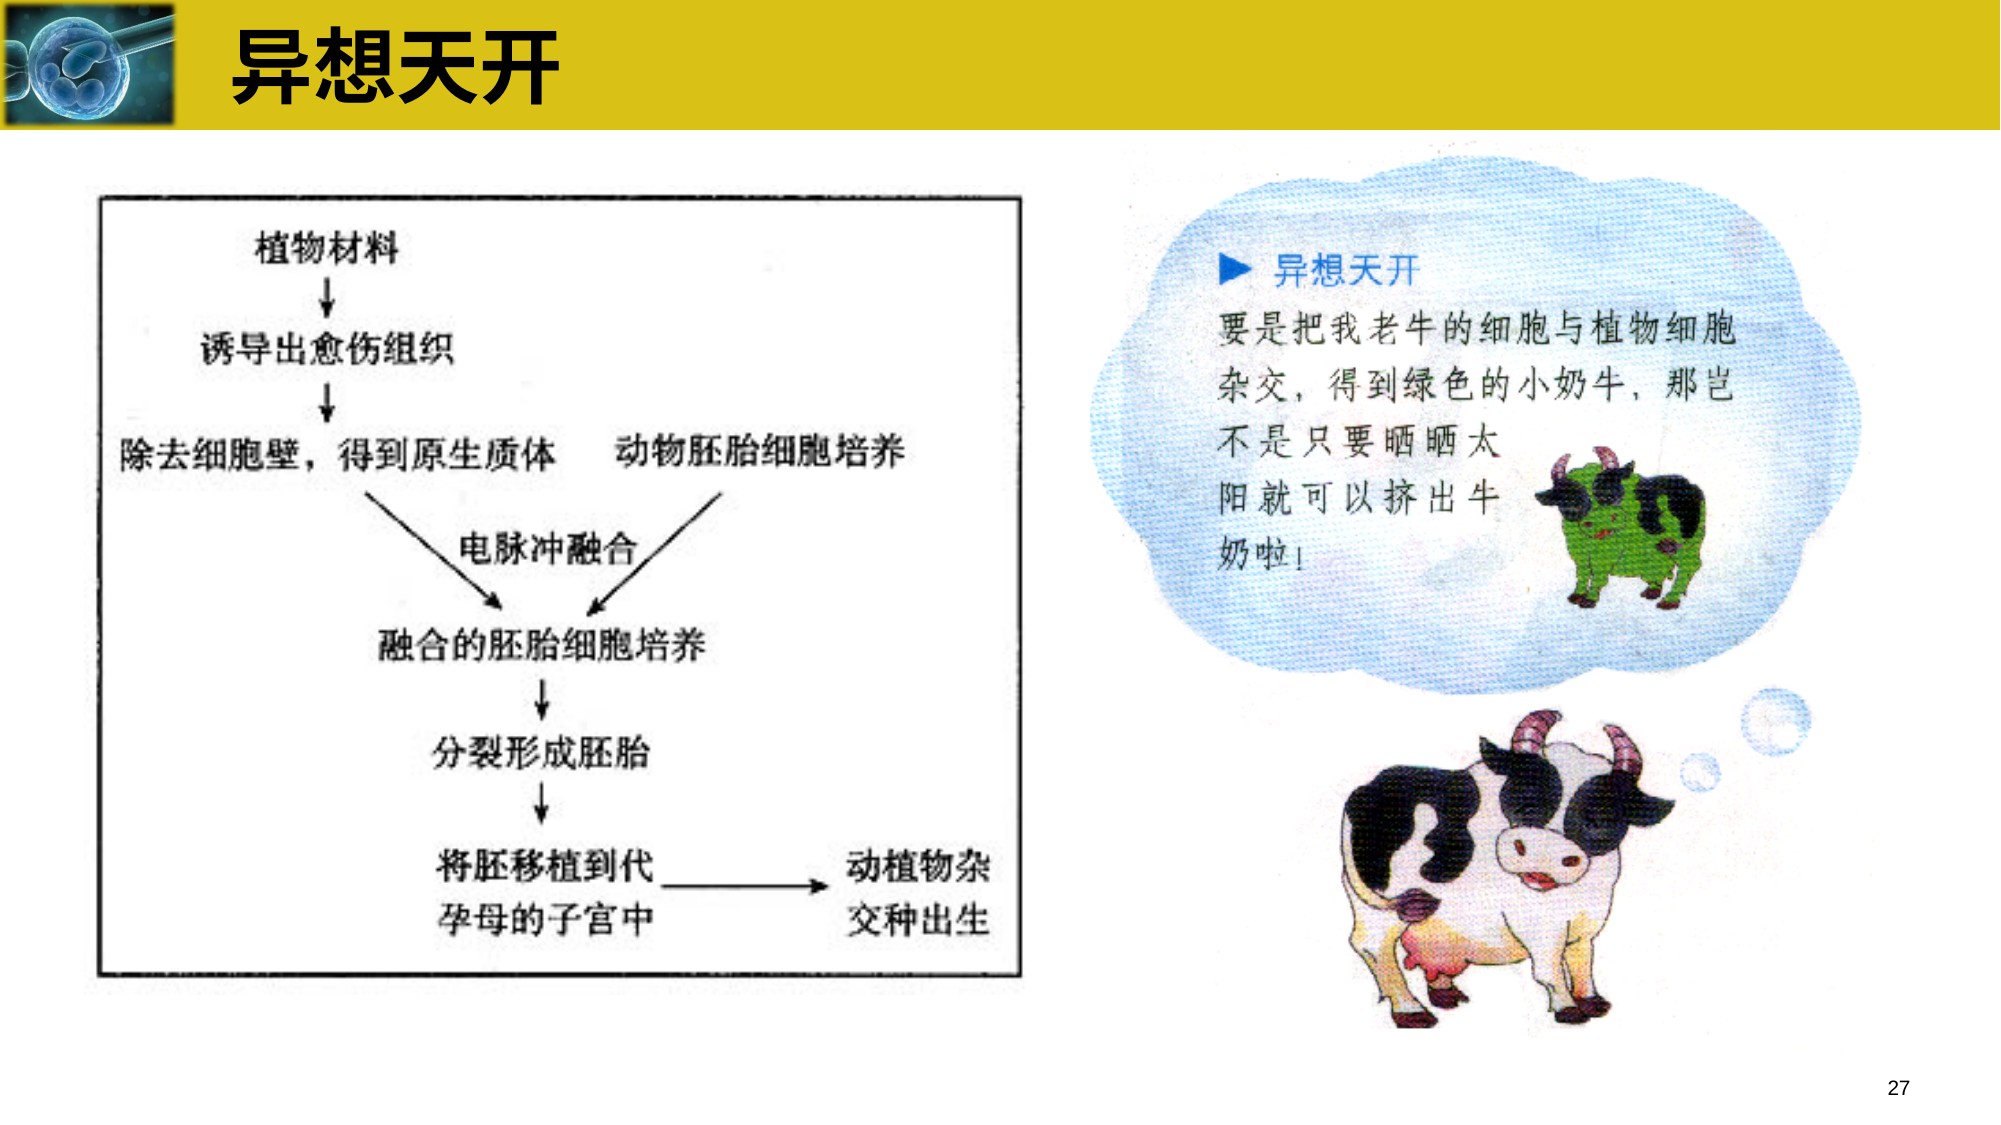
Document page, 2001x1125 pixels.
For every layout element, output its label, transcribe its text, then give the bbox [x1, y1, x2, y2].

picture [84, 185, 1042, 995]
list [1078, 138, 1885, 1061]
picture [8, 8, 171, 122]
slide_number 27 [1807, 1067, 1991, 1111]
title 异想天开 [214, 24, 1765, 105]
